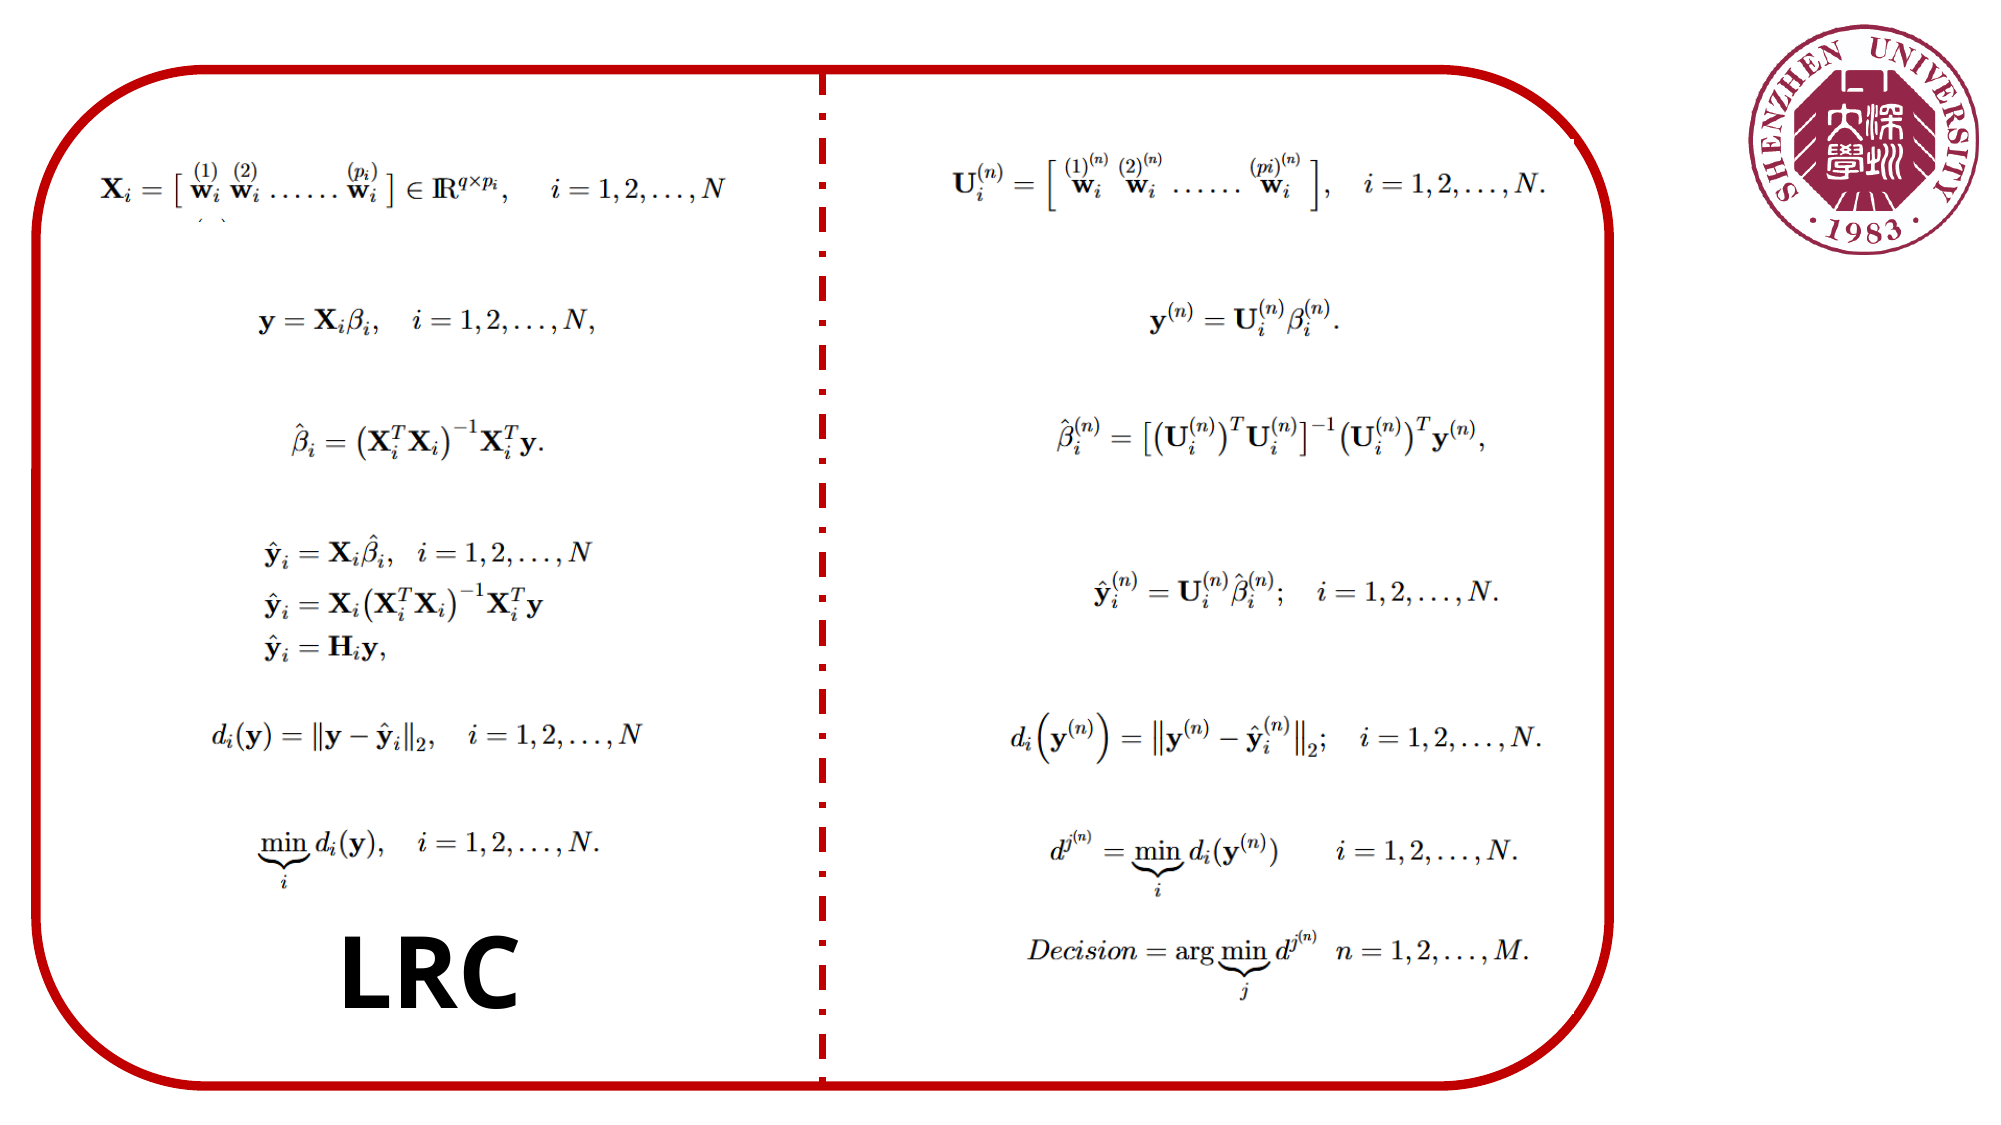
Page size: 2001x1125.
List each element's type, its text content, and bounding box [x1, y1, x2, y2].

picture [1022, 401, 1496, 465]
picture [253, 401, 573, 477]
picture [211, 811, 656, 899]
picture [919, 139, 1574, 223]
picture [1123, 284, 1370, 352]
picture [1748, 24, 1979, 255]
text_box [34, 68, 1611, 1088]
picture [238, 293, 622, 352]
picture [228, 526, 621, 669]
picture [972, 698, 1557, 782]
picture [1069, 568, 1519, 627]
picture [1007, 812, 1549, 904]
picture [174, 714, 685, 766]
picture [81, 139, 745, 222]
text_box LRC [321, 901, 756, 1036]
picture [996, 912, 1574, 1014]
